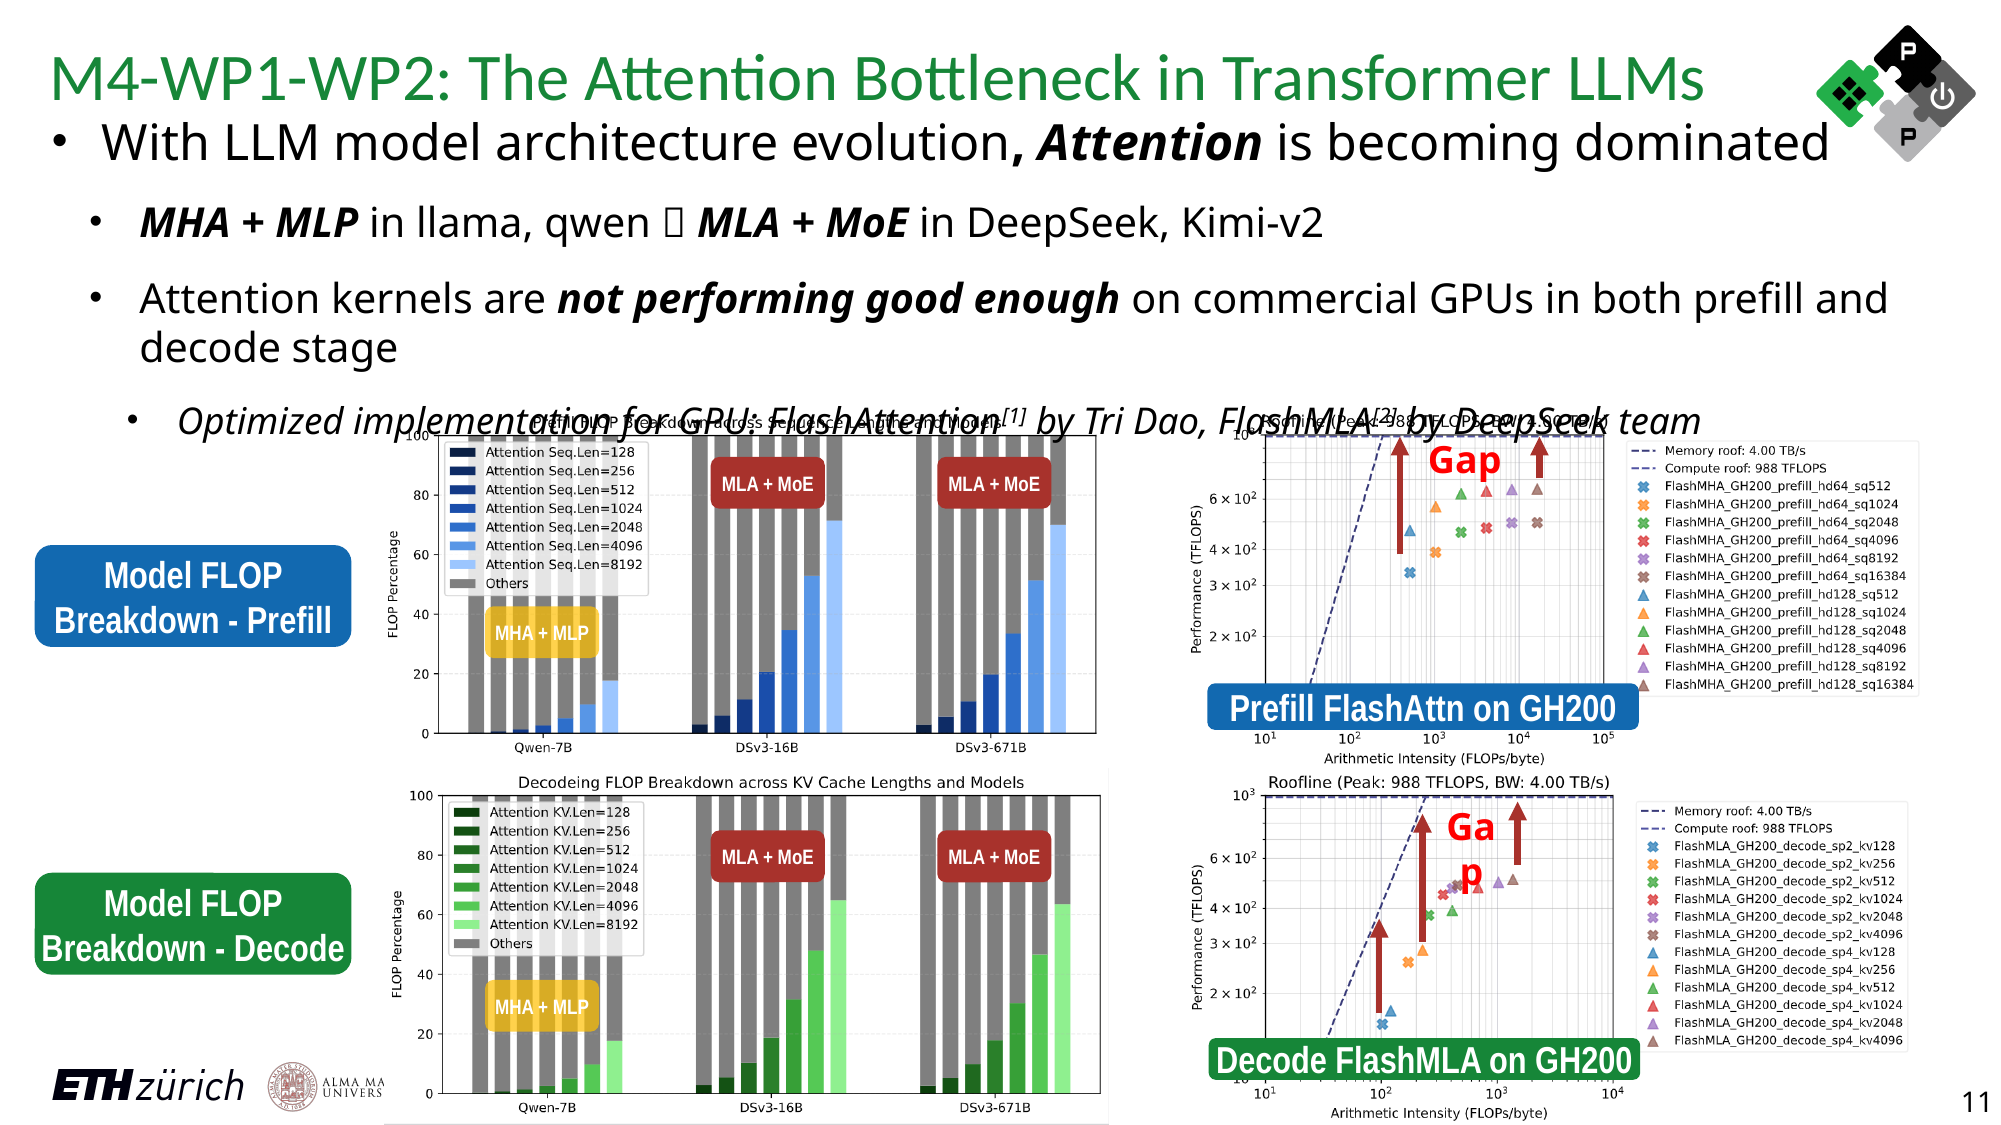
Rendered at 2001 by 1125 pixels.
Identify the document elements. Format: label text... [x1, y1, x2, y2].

text_box Model FLOP Breakdown - Prefill [34, 545, 352, 647]
picture [378, 413, 1102, 763]
picture [1181, 406, 1926, 1125]
picture [322, 768, 1109, 1125]
text_box M4-WP1-WP2: The Attention Bottleneck in Transformer LLMs [49, 27, 1826, 130]
slide_number 11 [1914, 1079, 2000, 1125]
text_box With LLM model architecture evolution, Attention is becoming dominated MHA + MLP in llama, qwen  MLA + MoE in DeepSeek, Kimi-v2 Attention kernels are not performing good enough on commercial GPUs in both prefill and decode stage Optimized implementation for GPU: FlashAttention[1] by Tri Dao, FlashMLA[2] by DeepSeek team [51, 102, 1890, 406]
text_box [1389, 428, 1540, 555]
picture [266, 1062, 319, 1113]
picture [1815, 24, 1977, 163]
picture [51, 1069, 244, 1101]
text_box Model FLOP Breakdown - Decode [34, 872, 352, 975]
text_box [1379, 795, 1521, 1013]
